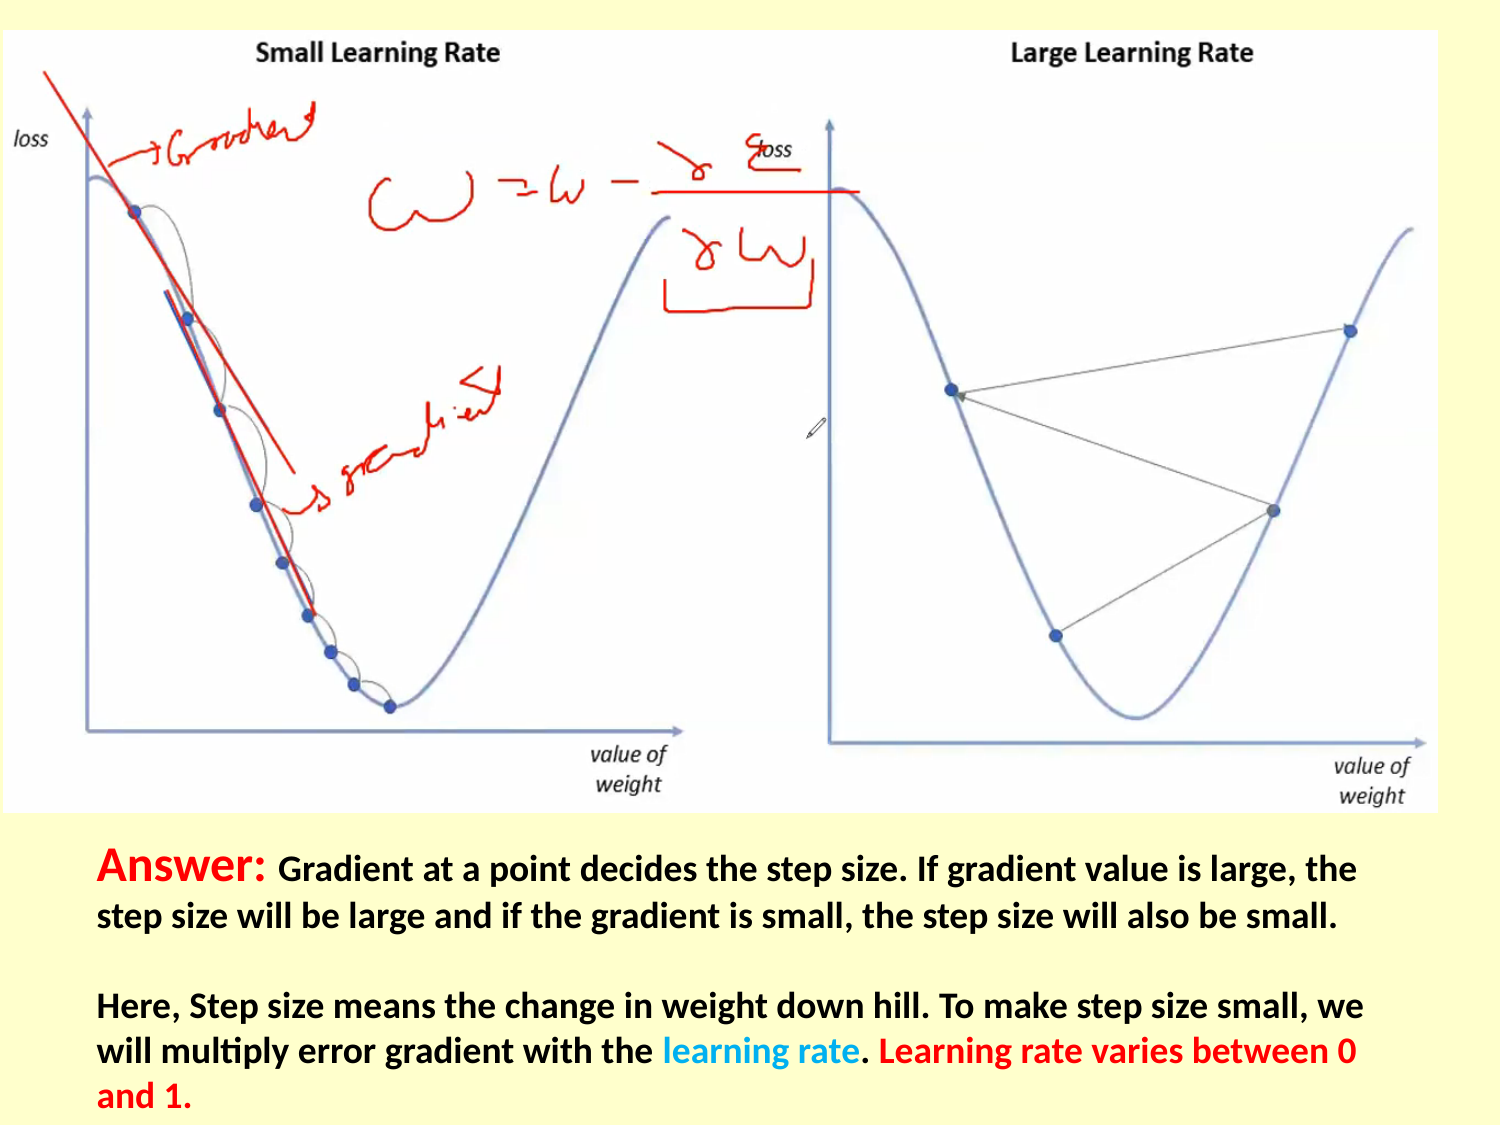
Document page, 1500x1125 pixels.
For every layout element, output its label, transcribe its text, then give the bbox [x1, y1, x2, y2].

text_box Answer: Gradient at a point decides the step size. If gradient value is large, the step size will be large and if the gradient is small, the step size will also be small. Here, Step size means the change in weight down hill. To make step size small, we will multiply error gradient with the learning rate. Learning rate varies between 0 and 1. [81, 823, 1419, 1125]
picture [3, 30, 1438, 813]
